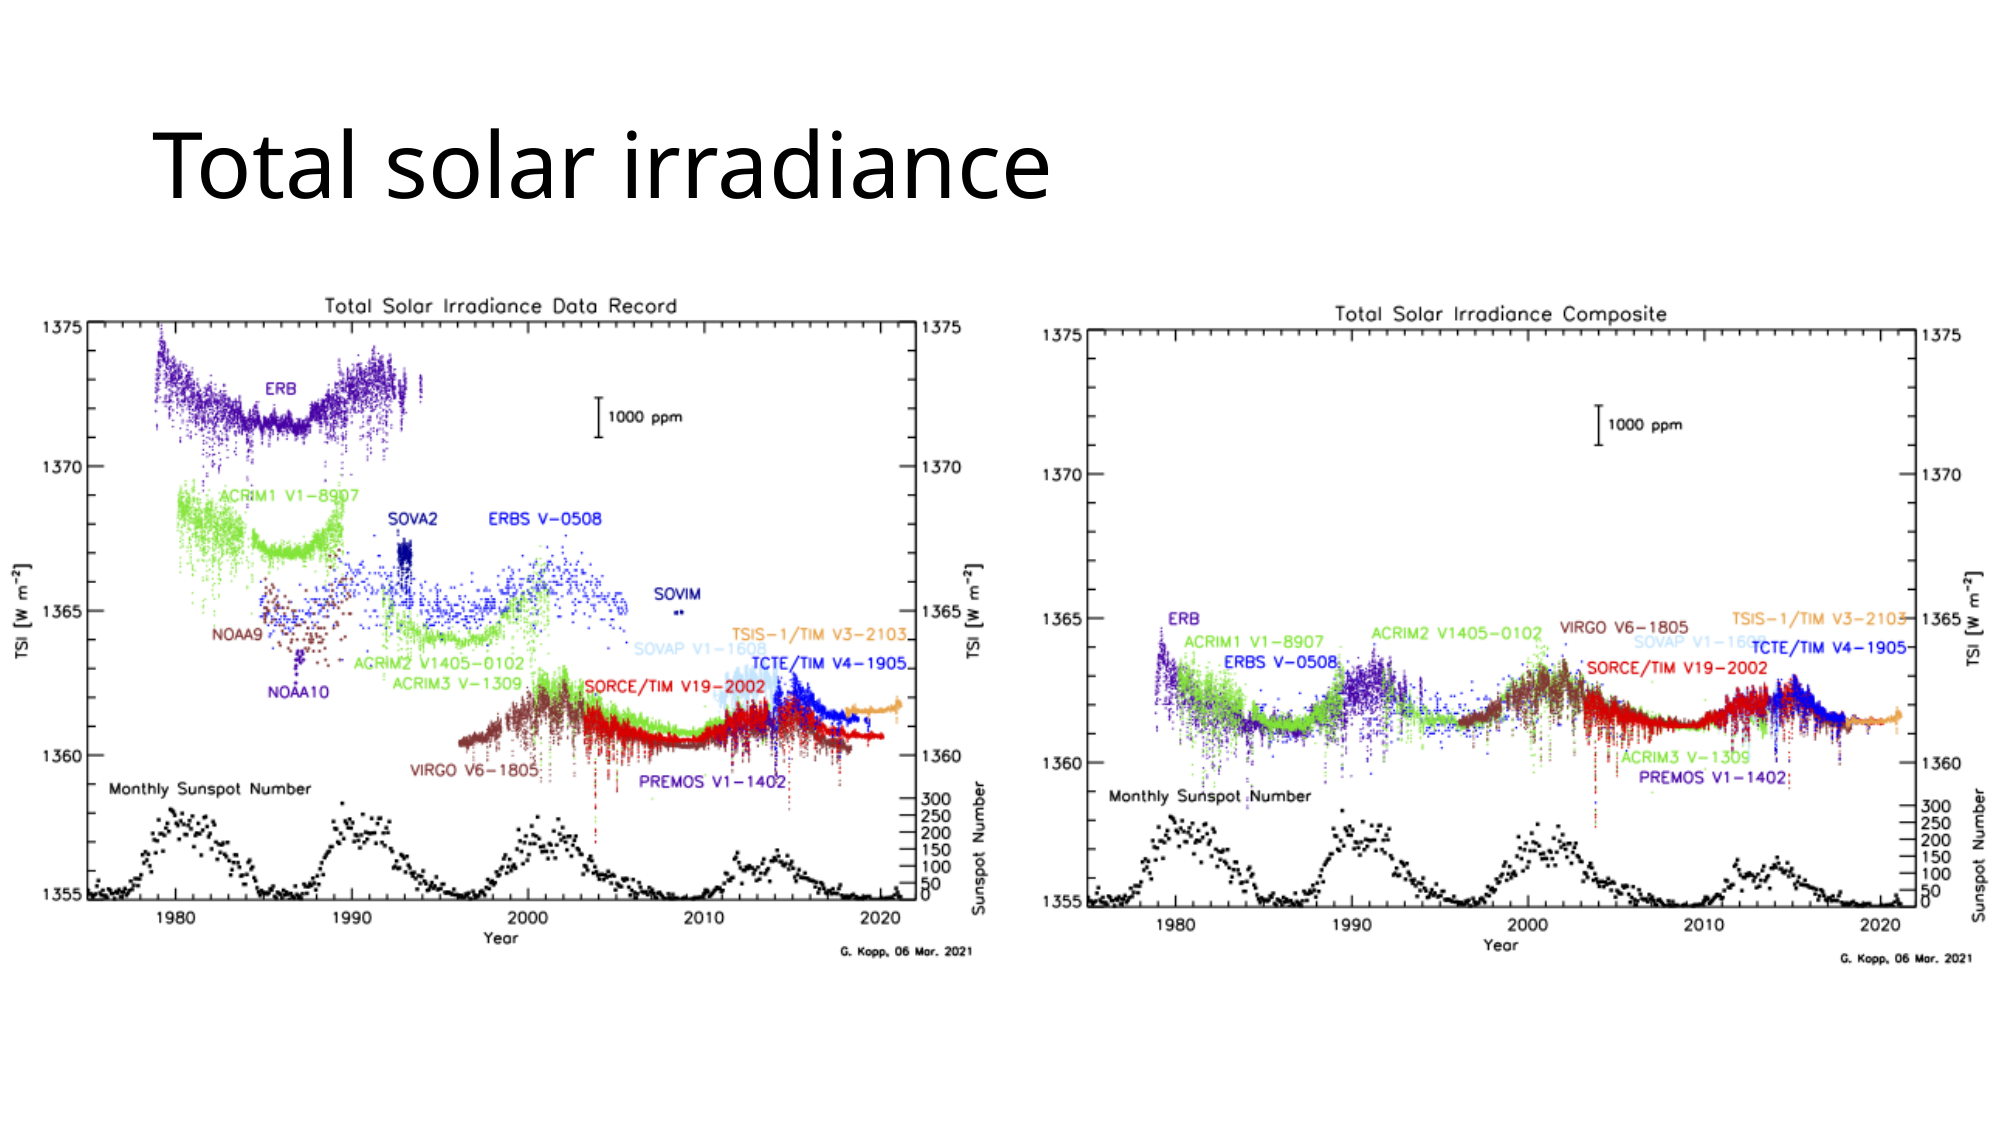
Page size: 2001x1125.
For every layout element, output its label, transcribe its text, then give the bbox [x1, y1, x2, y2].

picture [1033, 299, 2001, 969]
title Total solar irradiance [137, 59, 1863, 278]
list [0, 291, 998, 962]
